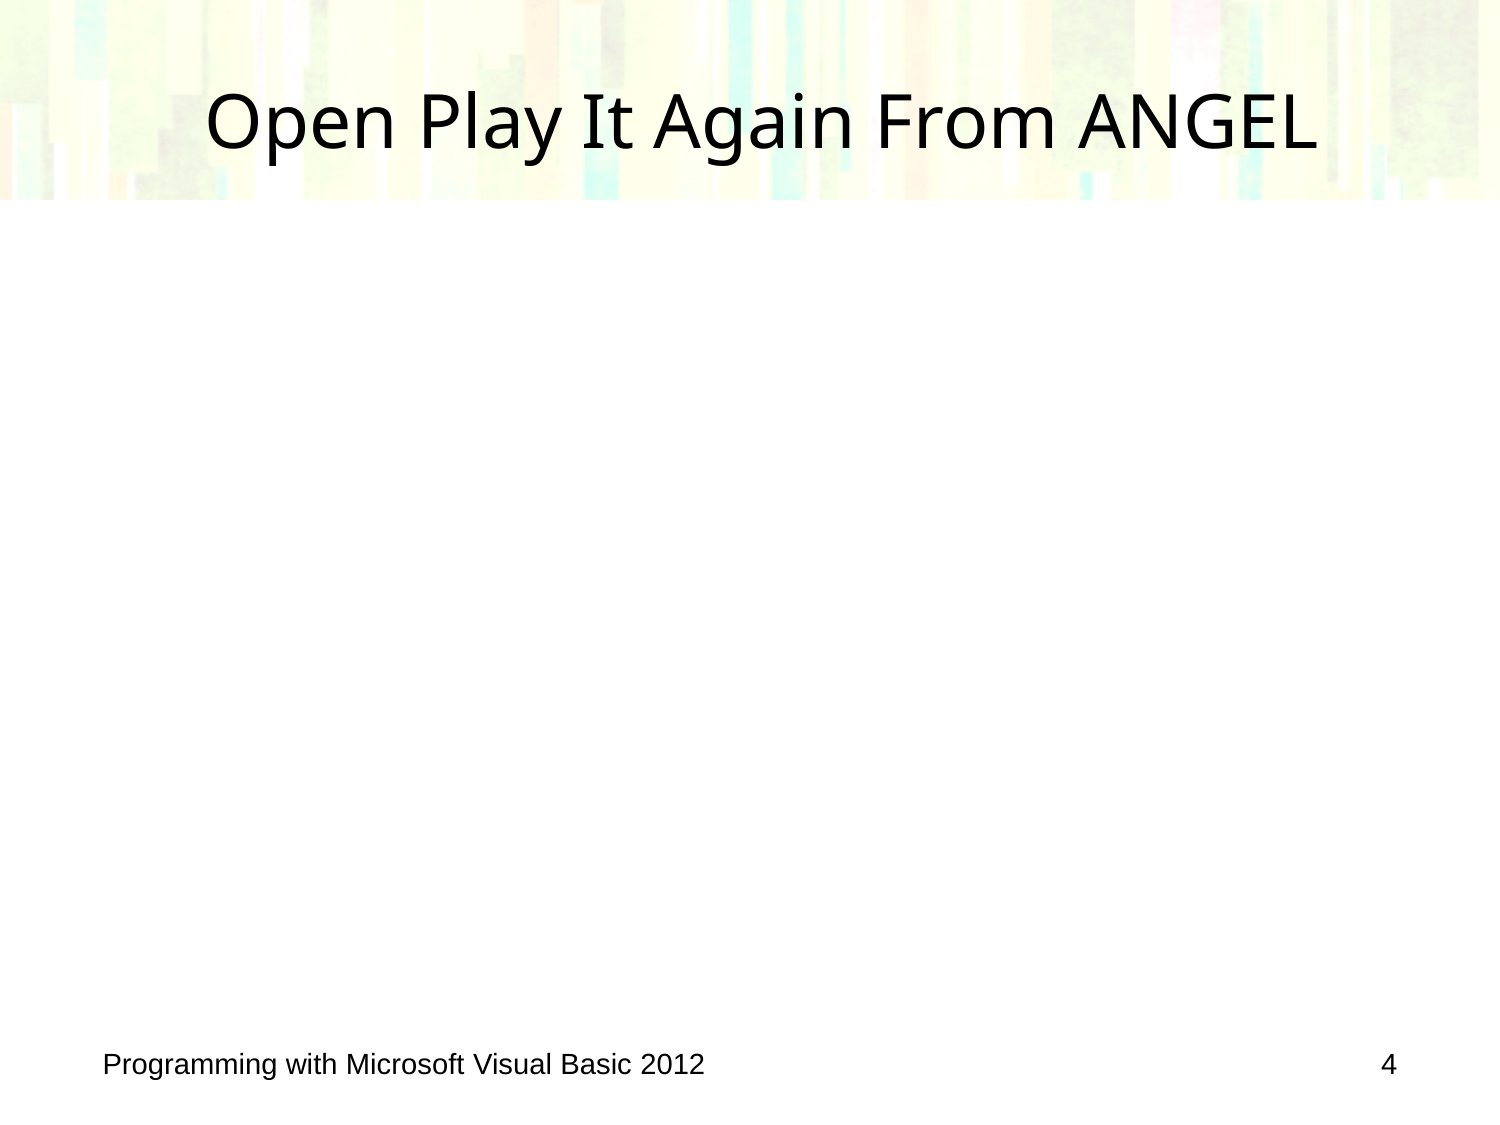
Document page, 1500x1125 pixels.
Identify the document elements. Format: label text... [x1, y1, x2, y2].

slide_number 4 [1074, 1037, 1413, 1101]
title Open Play It Again From ANGEL [99, 24, 1425, 213]
footer Programming with Microsoft Visual Basic 2012 [87, 1037, 1051, 1101]
